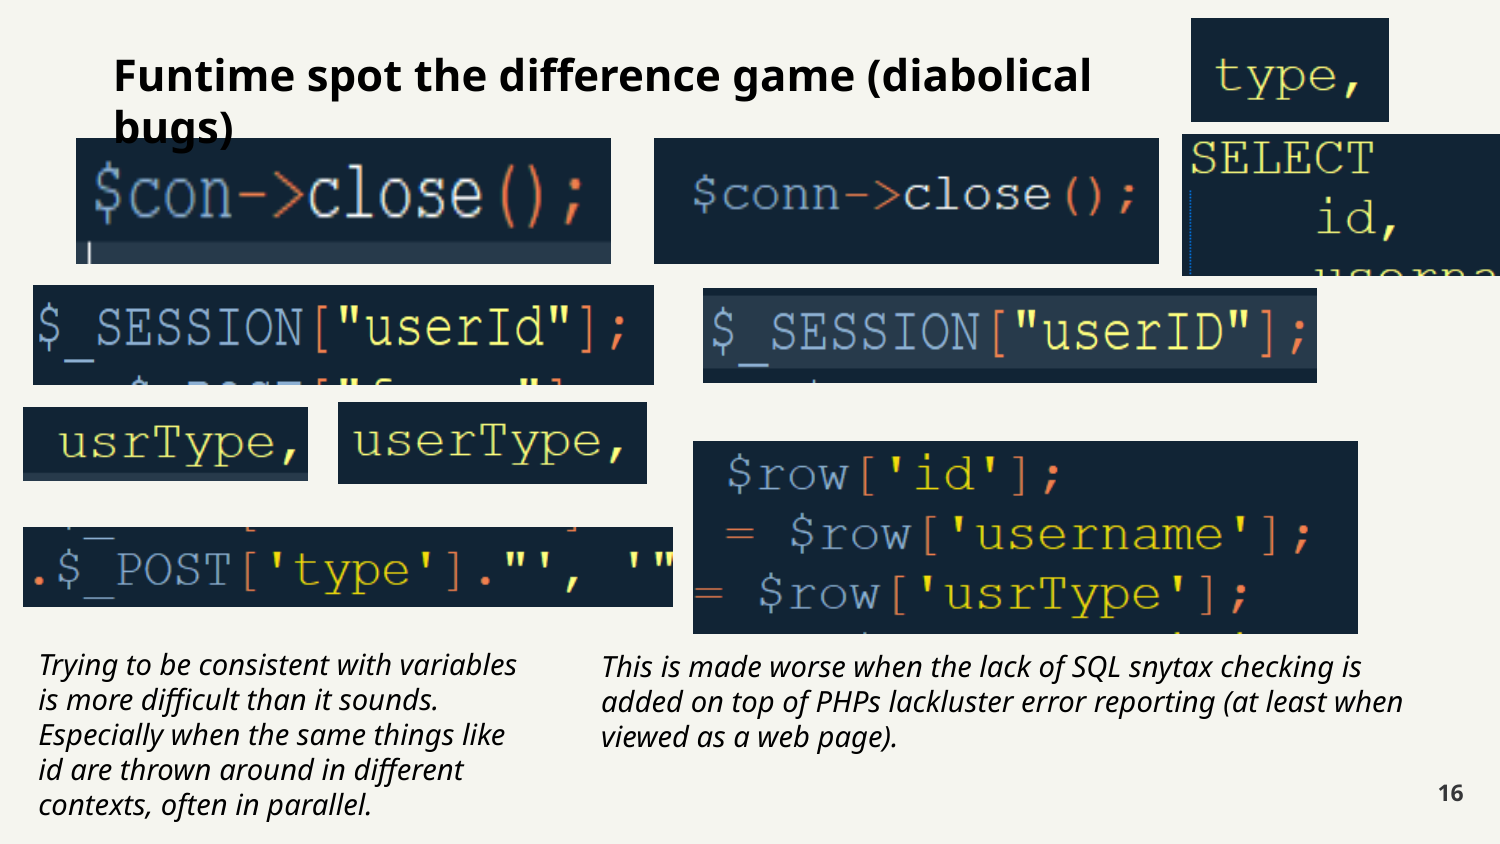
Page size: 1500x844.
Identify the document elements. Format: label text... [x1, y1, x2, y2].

picture [23, 406, 308, 481]
text_box This is made worse when the lack of SQL snytax checking is added on top of PHPs lackluster error reporting (at least when viewed as a web page). [586, 633, 1464, 769]
text_box Funtime spot the difference game (diabolical bugs) [97, 32, 1159, 168]
slide_number ‹#› [1374, 779, 1464, 809]
picture [702, 288, 1317, 383]
picture [1182, 134, 1500, 276]
picture [338, 402, 647, 485]
picture [692, 441, 1358, 635]
picture [654, 138, 1159, 264]
picture [1191, 18, 1389, 123]
picture [33, 285, 654, 385]
text_box Trying to be consistent with variables is more difficult than it sounds. Especially when the same things like id are thrown around in different contexts, often in parallel. [23, 631, 535, 837]
picture [76, 138, 611, 264]
picture [23, 526, 673, 607]
